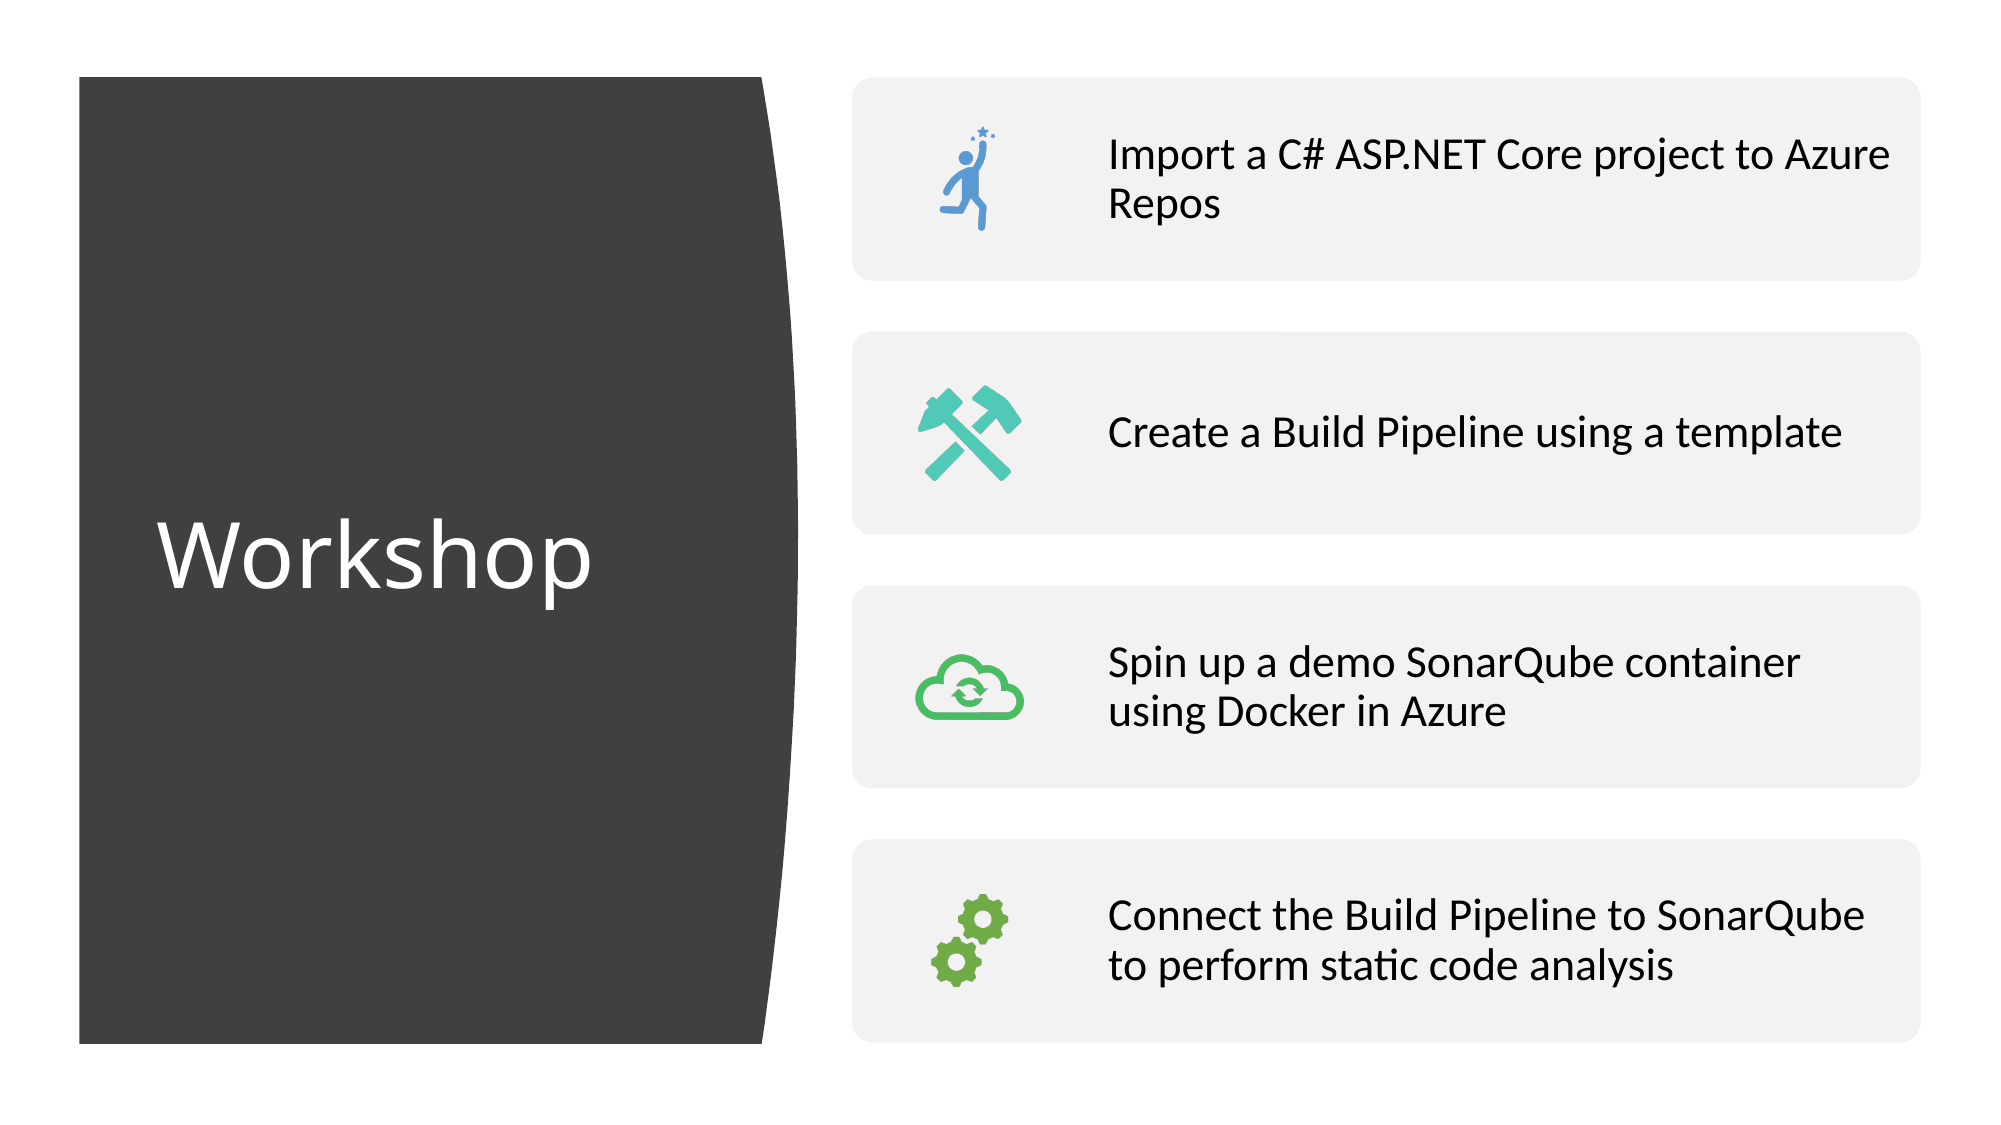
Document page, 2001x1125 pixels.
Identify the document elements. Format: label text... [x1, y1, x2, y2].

title Workshop [141, 166, 702, 953]
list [852, 77, 1921, 1043]
text_box [78, 76, 800, 1045]
